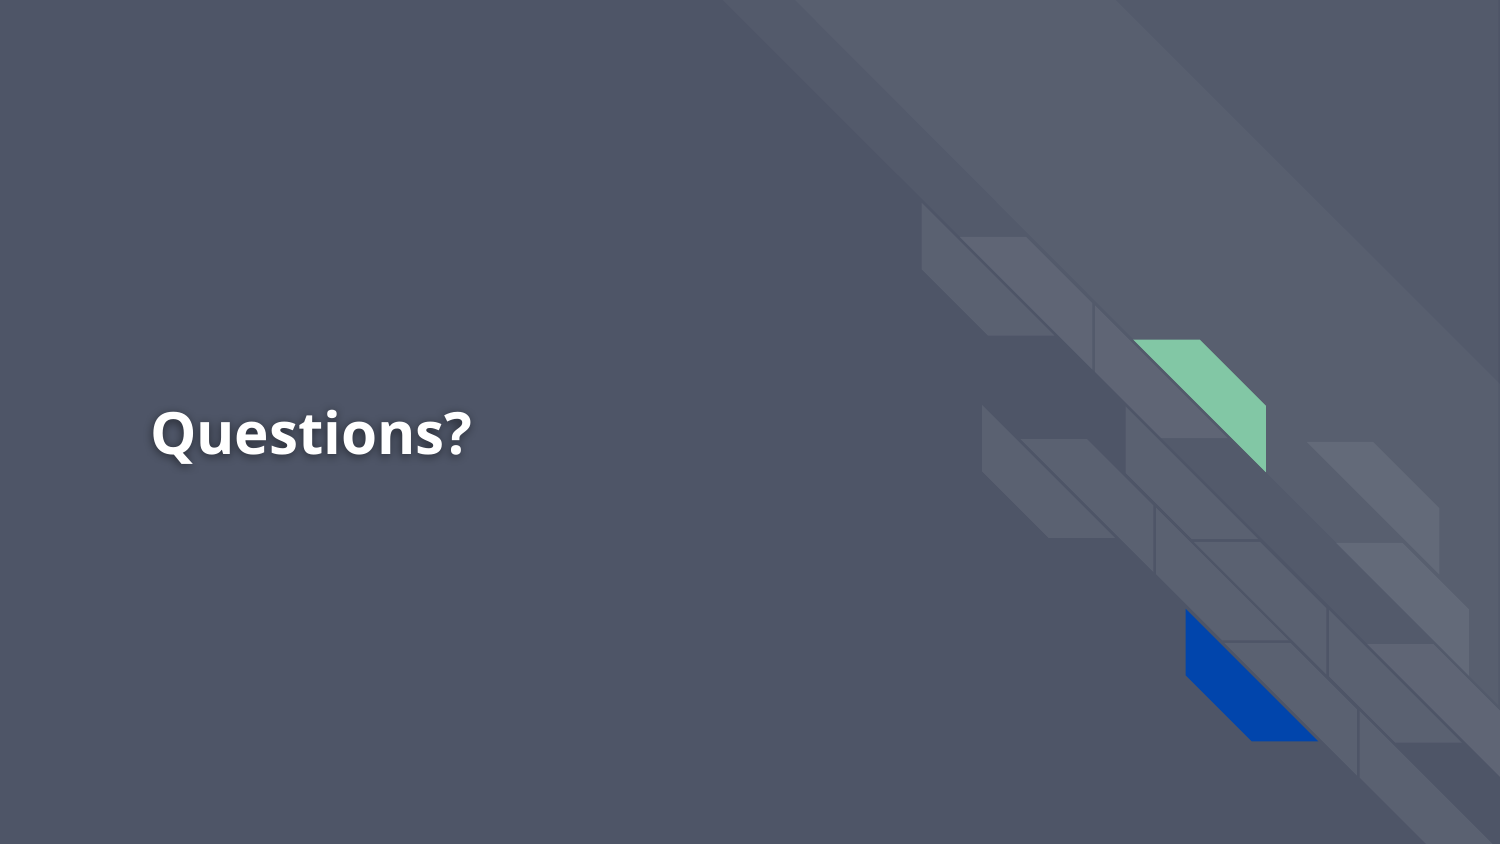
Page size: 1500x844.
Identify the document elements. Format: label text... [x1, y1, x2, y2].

title Questions? [135, 142, 888, 720]
